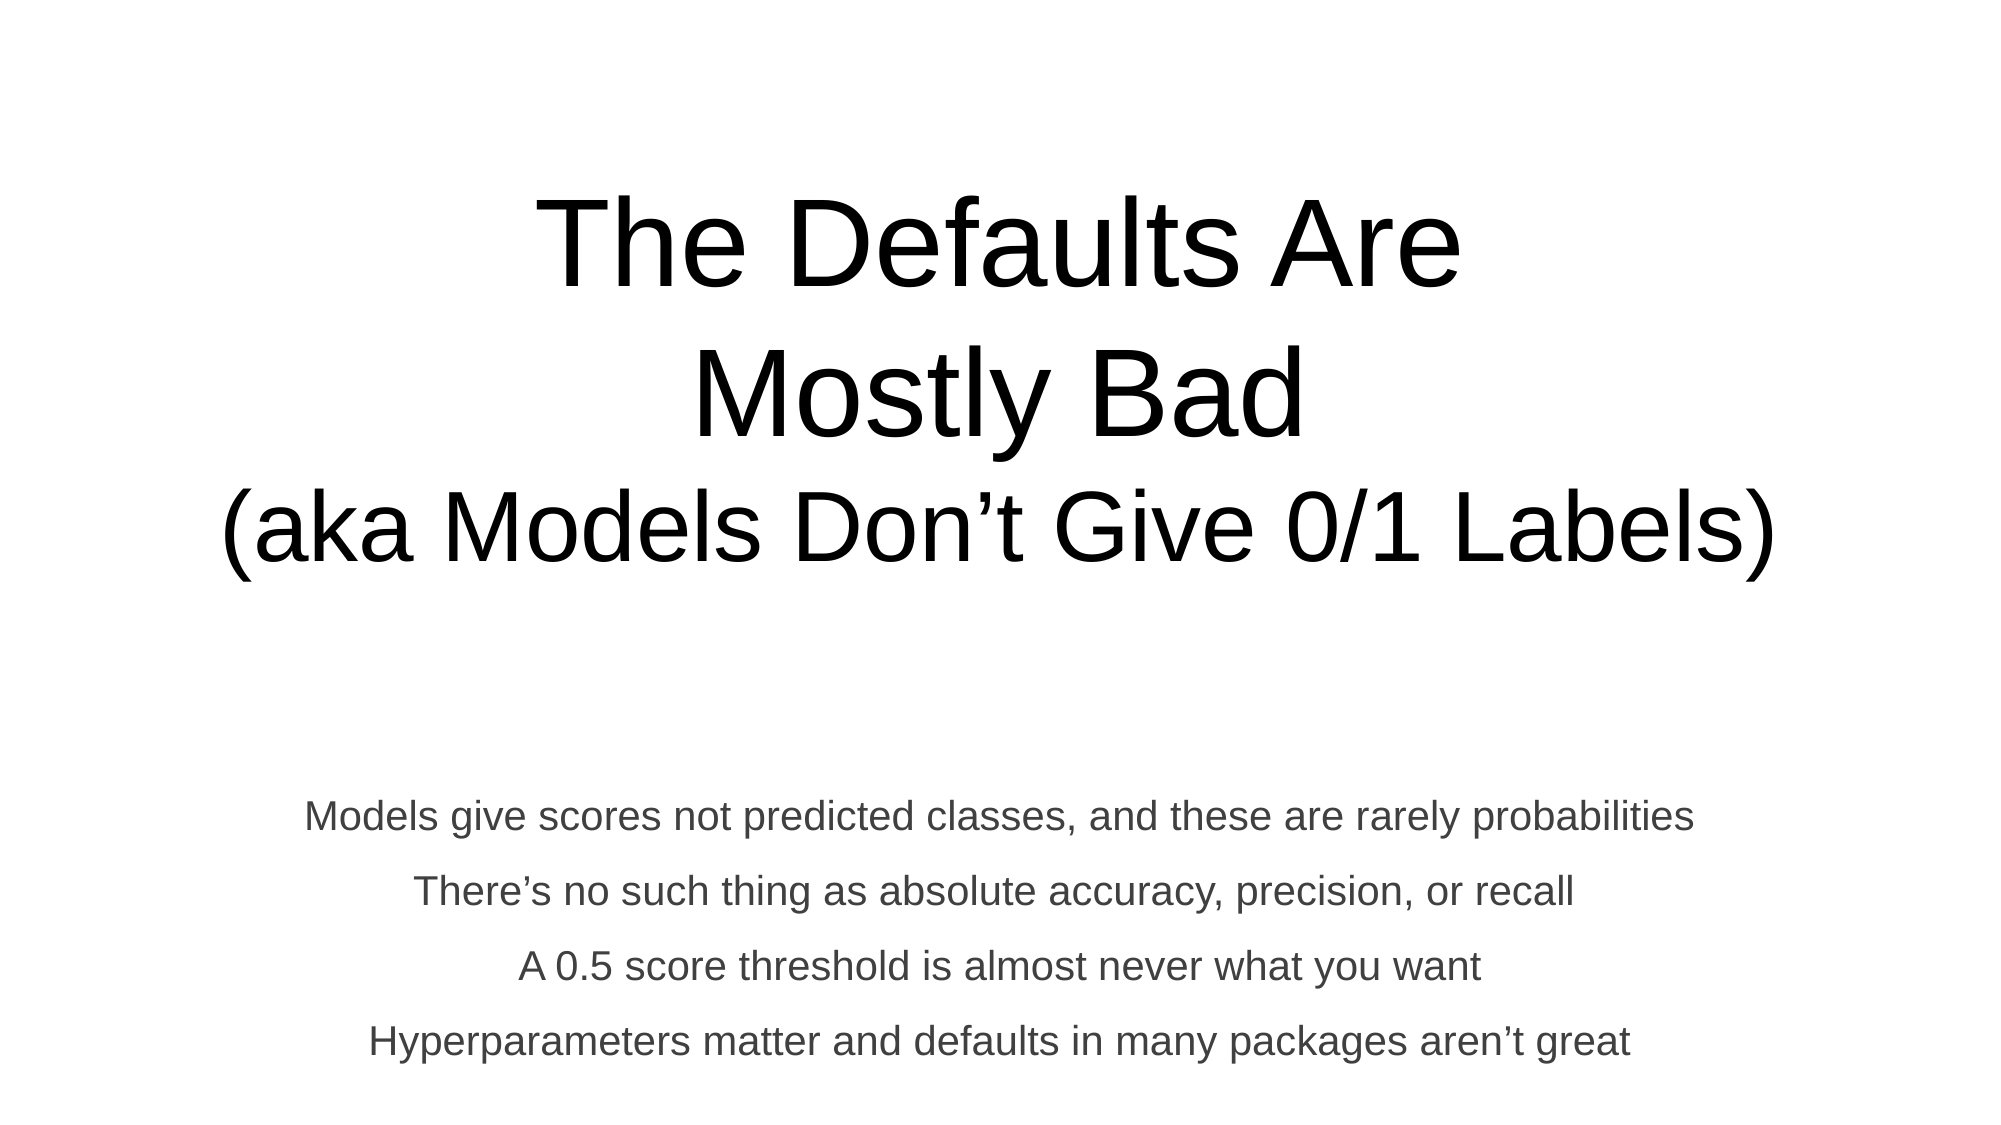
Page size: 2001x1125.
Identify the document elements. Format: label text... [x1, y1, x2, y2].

text_box The Defaults Are Mostly Bad (aka Models Don’t Give 0/1 Labels) [0, 154, 2000, 589]
text_box Models give scores not predicted classes, and these are rarely probabilities There’s no such thing as absolute accuracy, precision, or recall A 0.5 score threshold is almost never what you want Hyperparameters matter and defaults in many packages aren’t great [0, 756, 2000, 1071]
